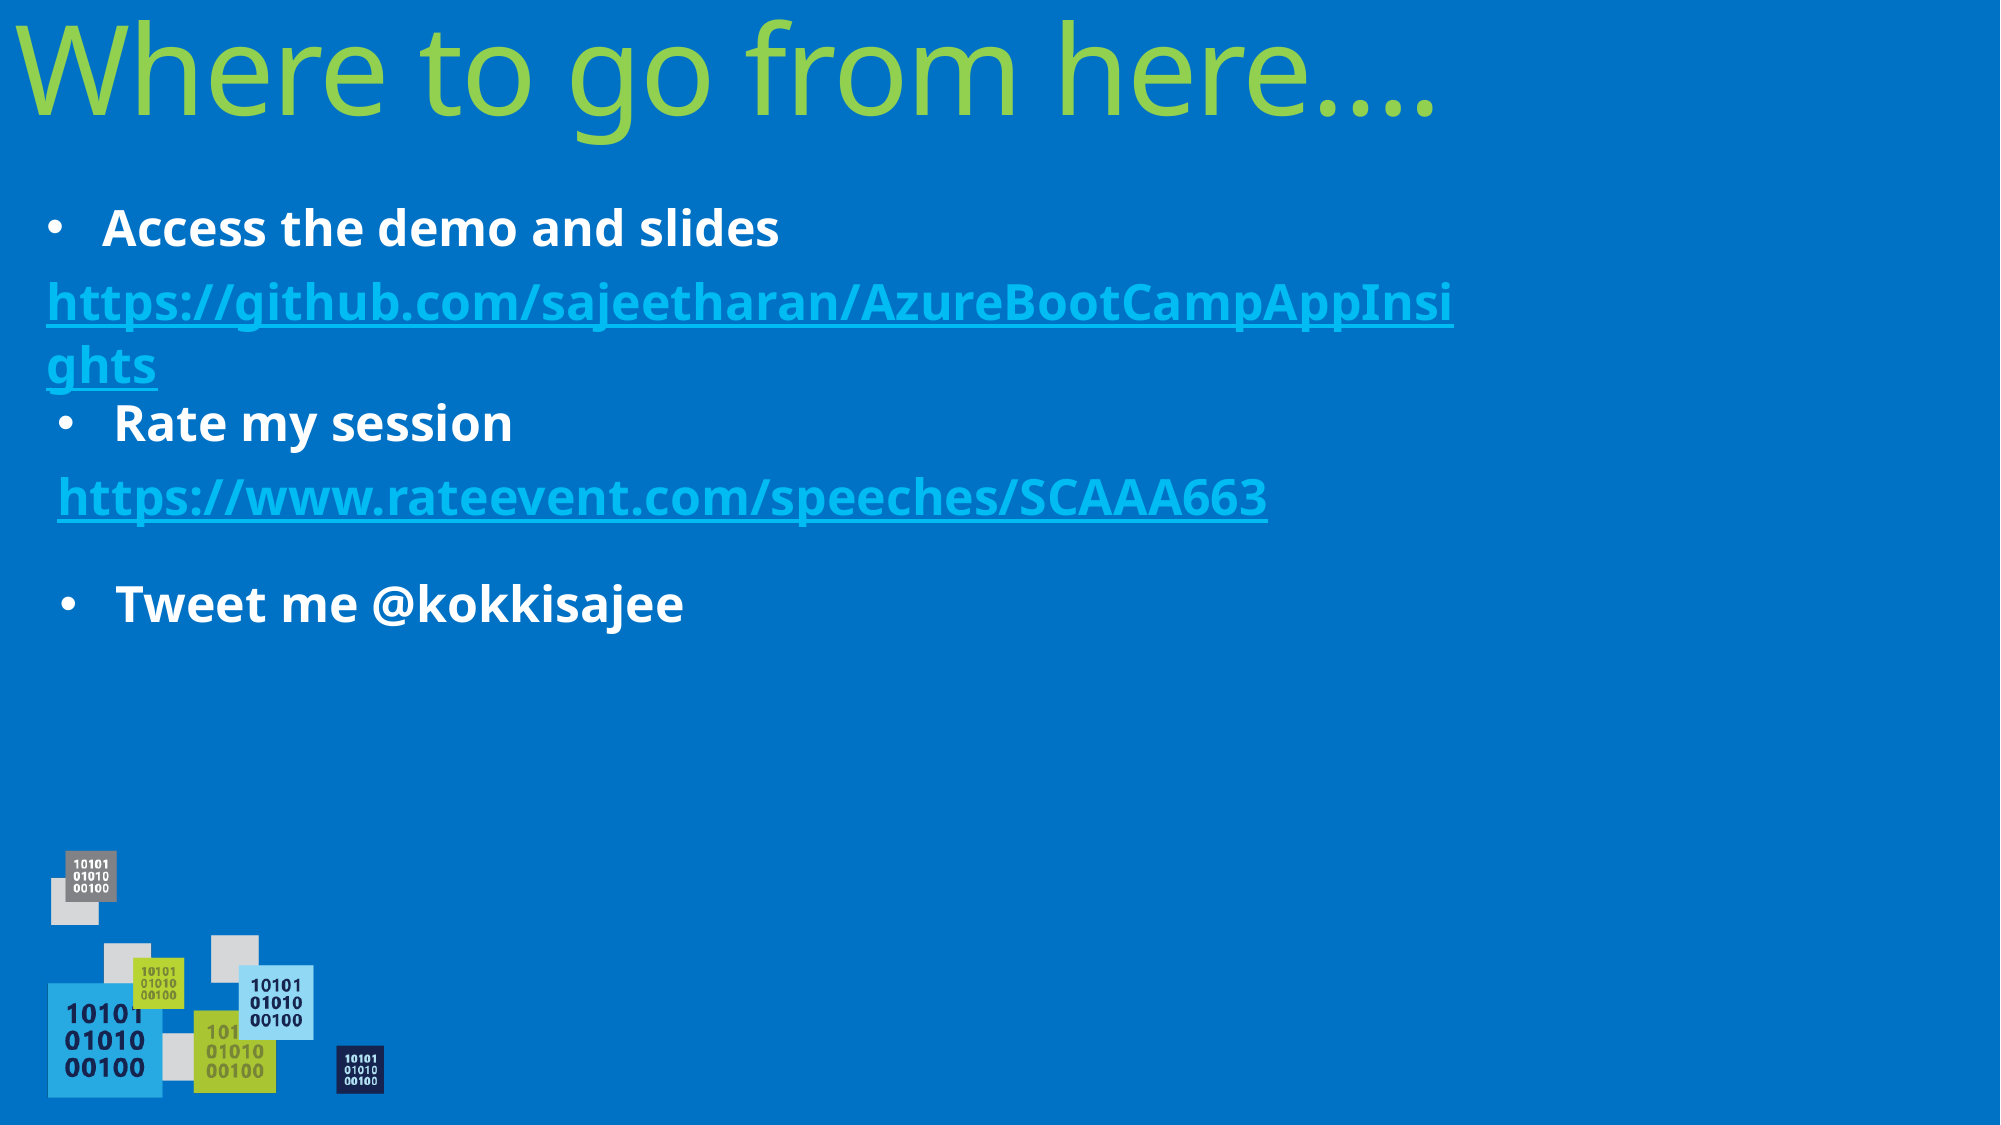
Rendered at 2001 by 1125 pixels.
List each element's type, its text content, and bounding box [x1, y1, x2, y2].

text_box Rate my session https://www.rateevent.com/speeches/SCAAA663 [42, 372, 1485, 542]
text_box Tweet me @kokkisajee [44, 553, 1487, 641]
text_box Access the demo and slides https://github.com/sajeetharan/AzureBootCampAppInsights [31, 177, 1500, 346]
picture [17, 808, 463, 1125]
title Where to go from here…. [0, 0, 2000, 151]
